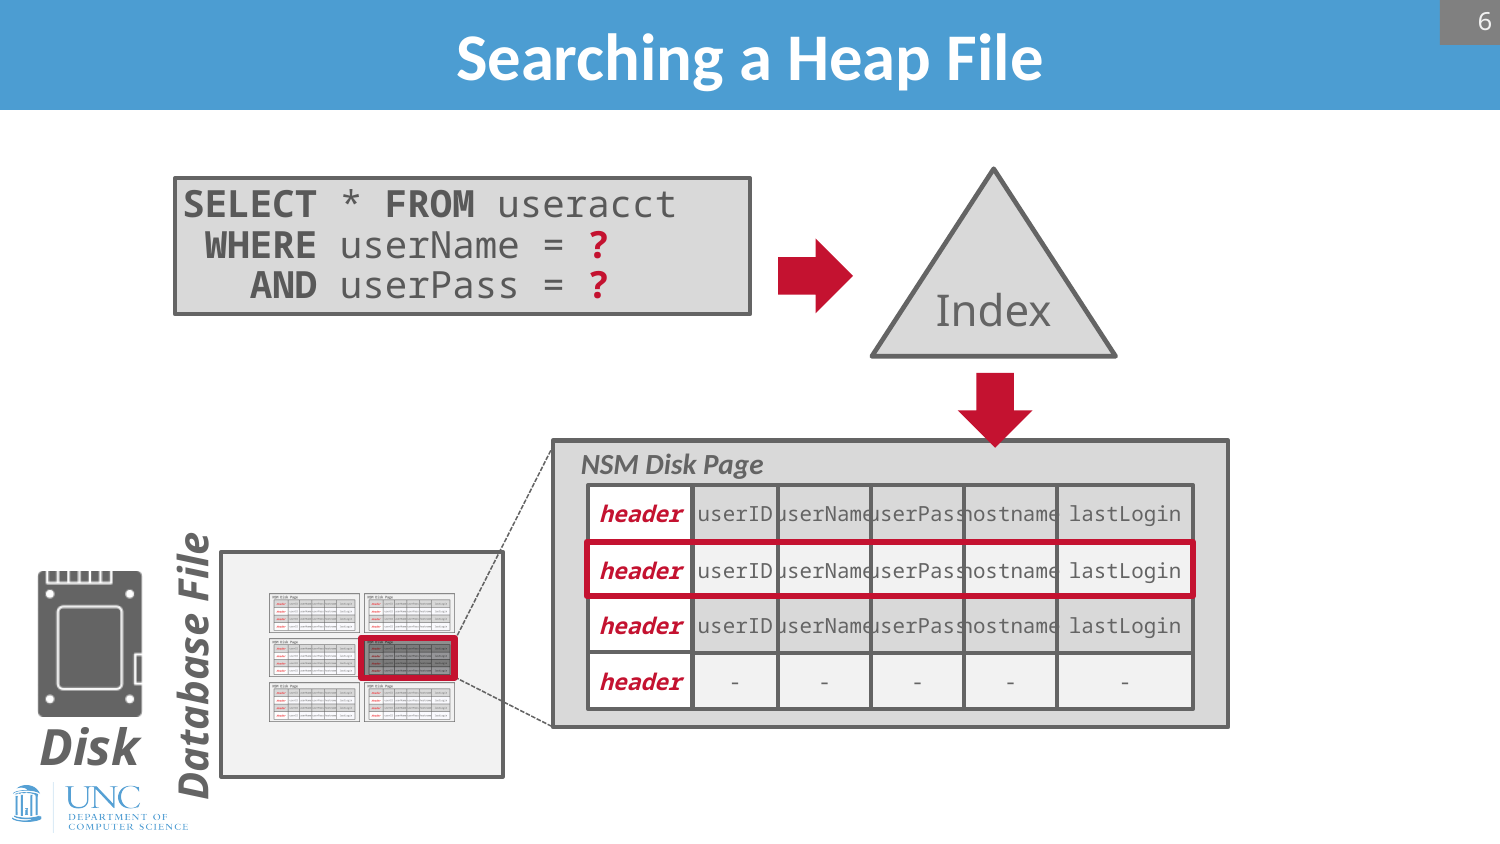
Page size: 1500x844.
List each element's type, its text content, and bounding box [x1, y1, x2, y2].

picture [12, 782, 188, 833]
text_box 6 [1439, 0, 1500, 45]
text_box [269, 593, 455, 722]
title Searching a Heap File [0, 0, 1500, 110]
text_box [957, 372, 1033, 436]
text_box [552, 437, 1229, 728]
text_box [454, 445, 547, 728]
text_box SELECT * FROM useracct WHERE userName = ? AND userPass = ? [173, 176, 752, 316]
text_box Index [871, 168, 1116, 357]
text_box [778, 238, 854, 314]
picture [364, 637, 455, 678]
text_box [37, 551, 504, 779]
